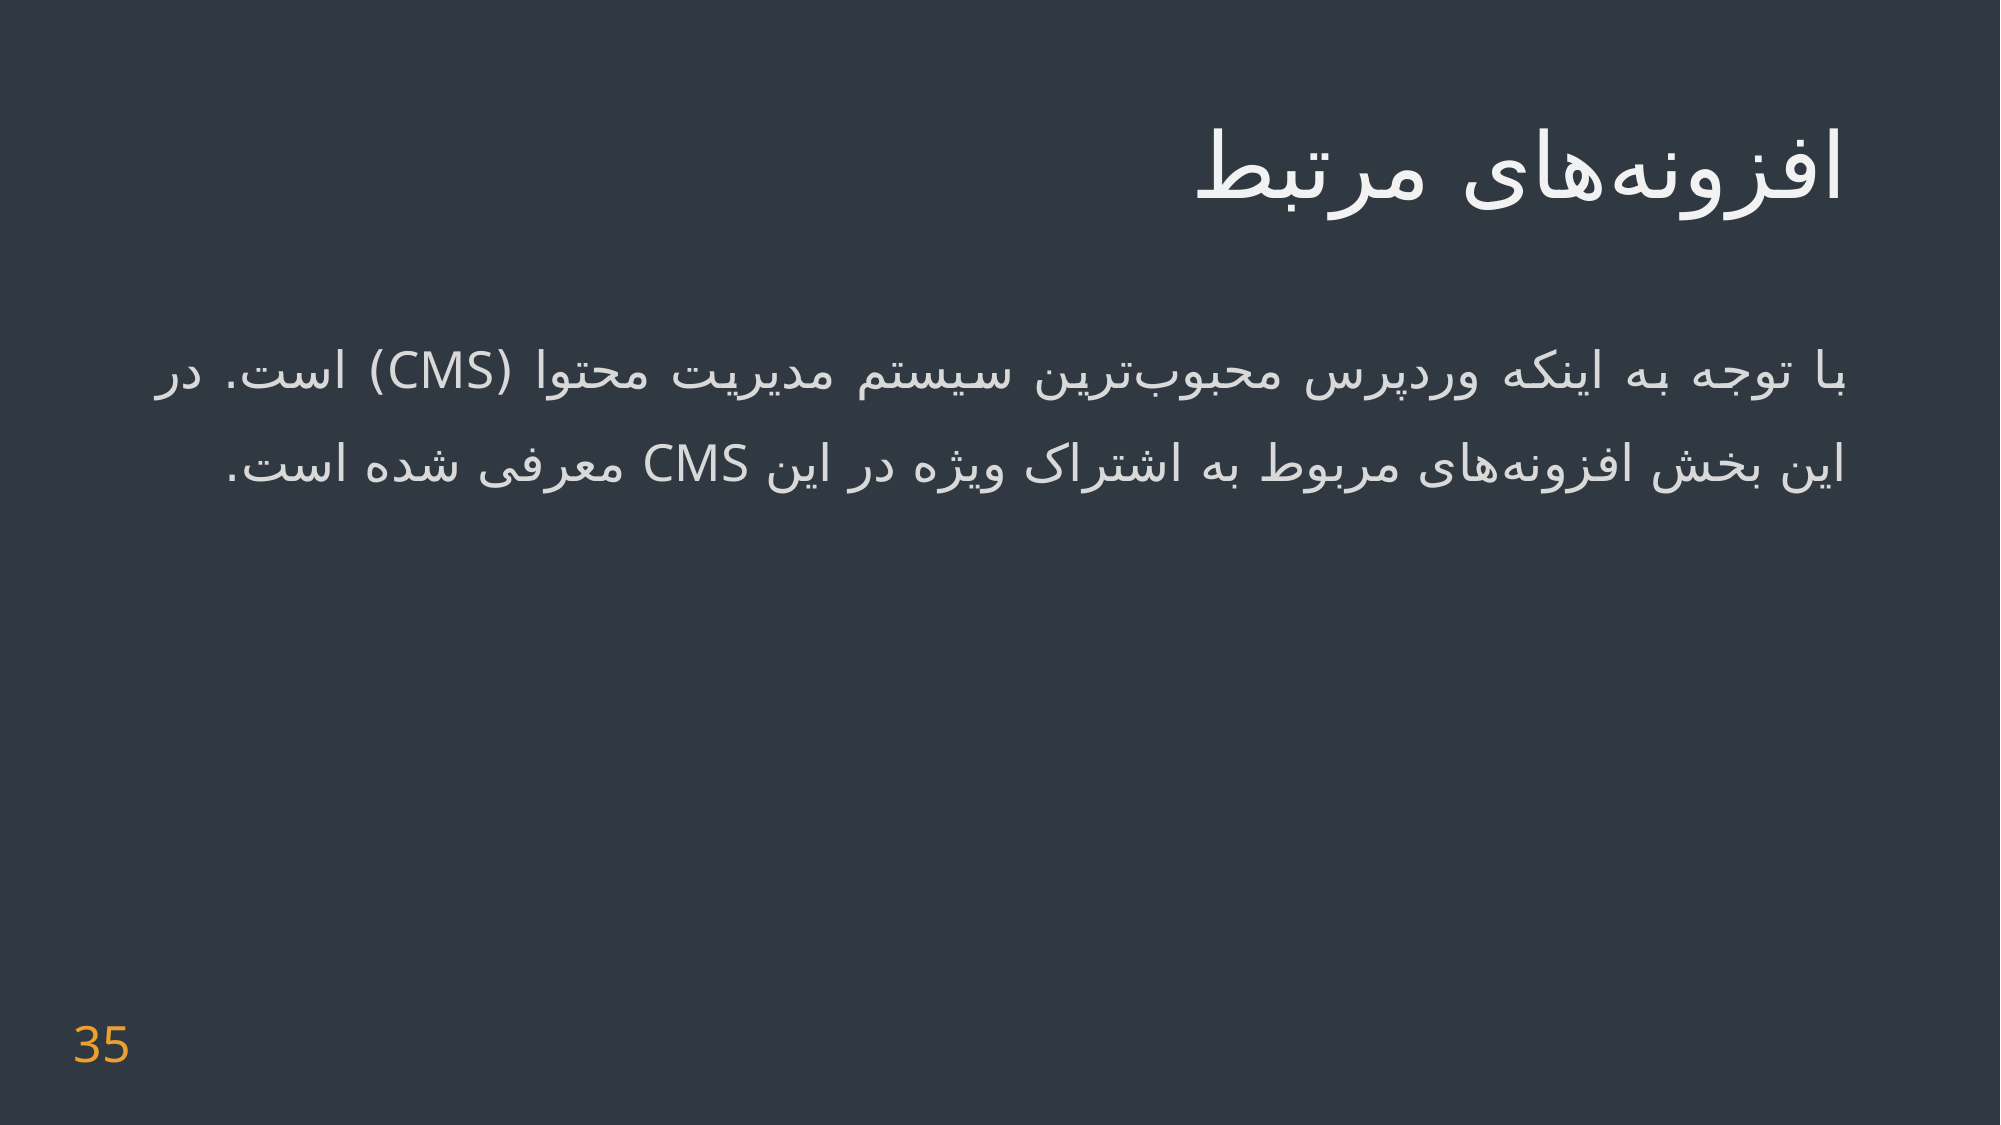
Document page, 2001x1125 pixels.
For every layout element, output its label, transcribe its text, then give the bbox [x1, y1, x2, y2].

list با توجه به اینکه وردپرس محبوب‌ترین سیستم مدیریت محتوا (CMS) است. در این بخش افزونه‌های مربوط به اشتراک ویژه در این CMS معرفی شده است. [137, 299, 1863, 563]
title افزونه‌های مرتبط [137, 59, 1863, 278]
